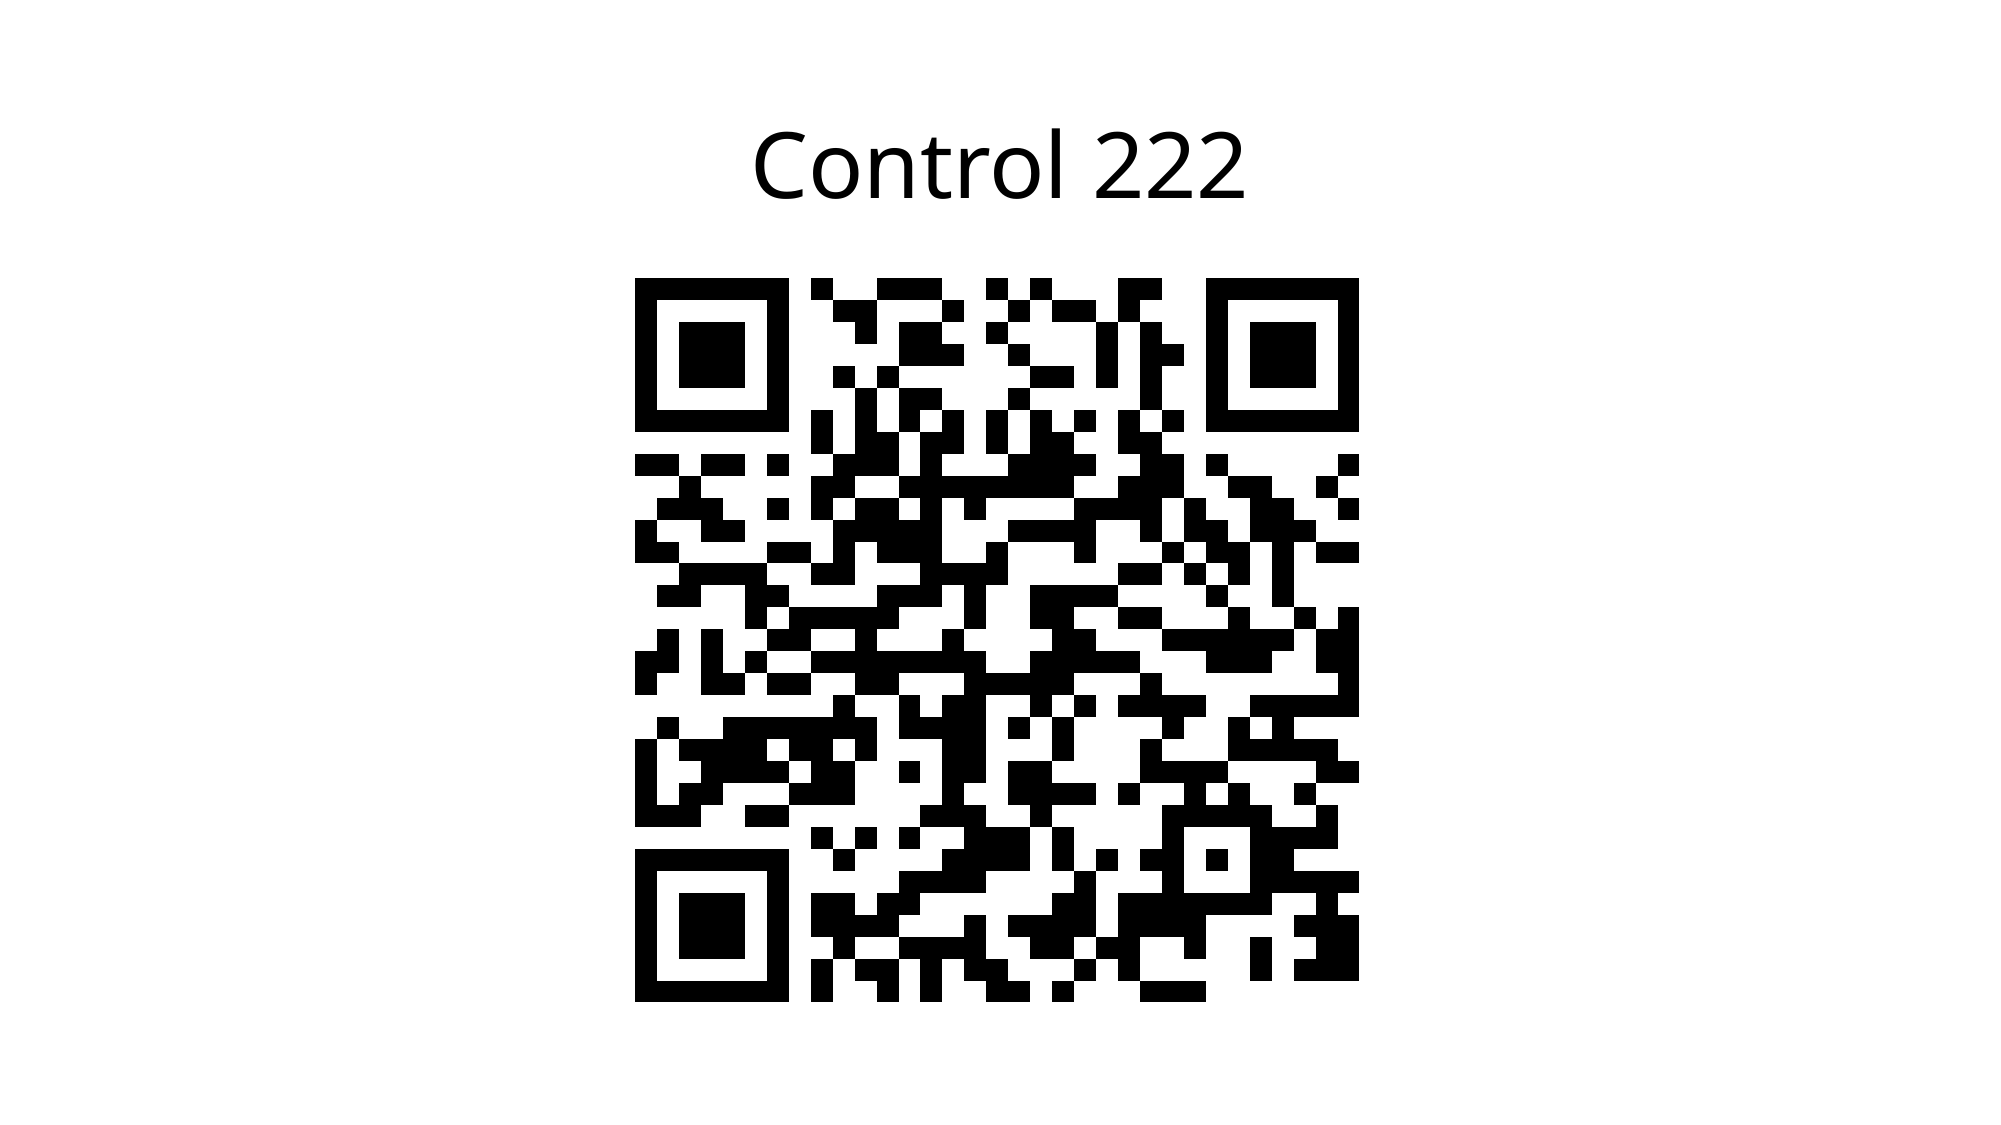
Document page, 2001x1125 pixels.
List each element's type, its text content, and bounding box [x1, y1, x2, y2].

picture [561, 204, 1439, 1082]
title Control 222 [137, 59, 1863, 278]
